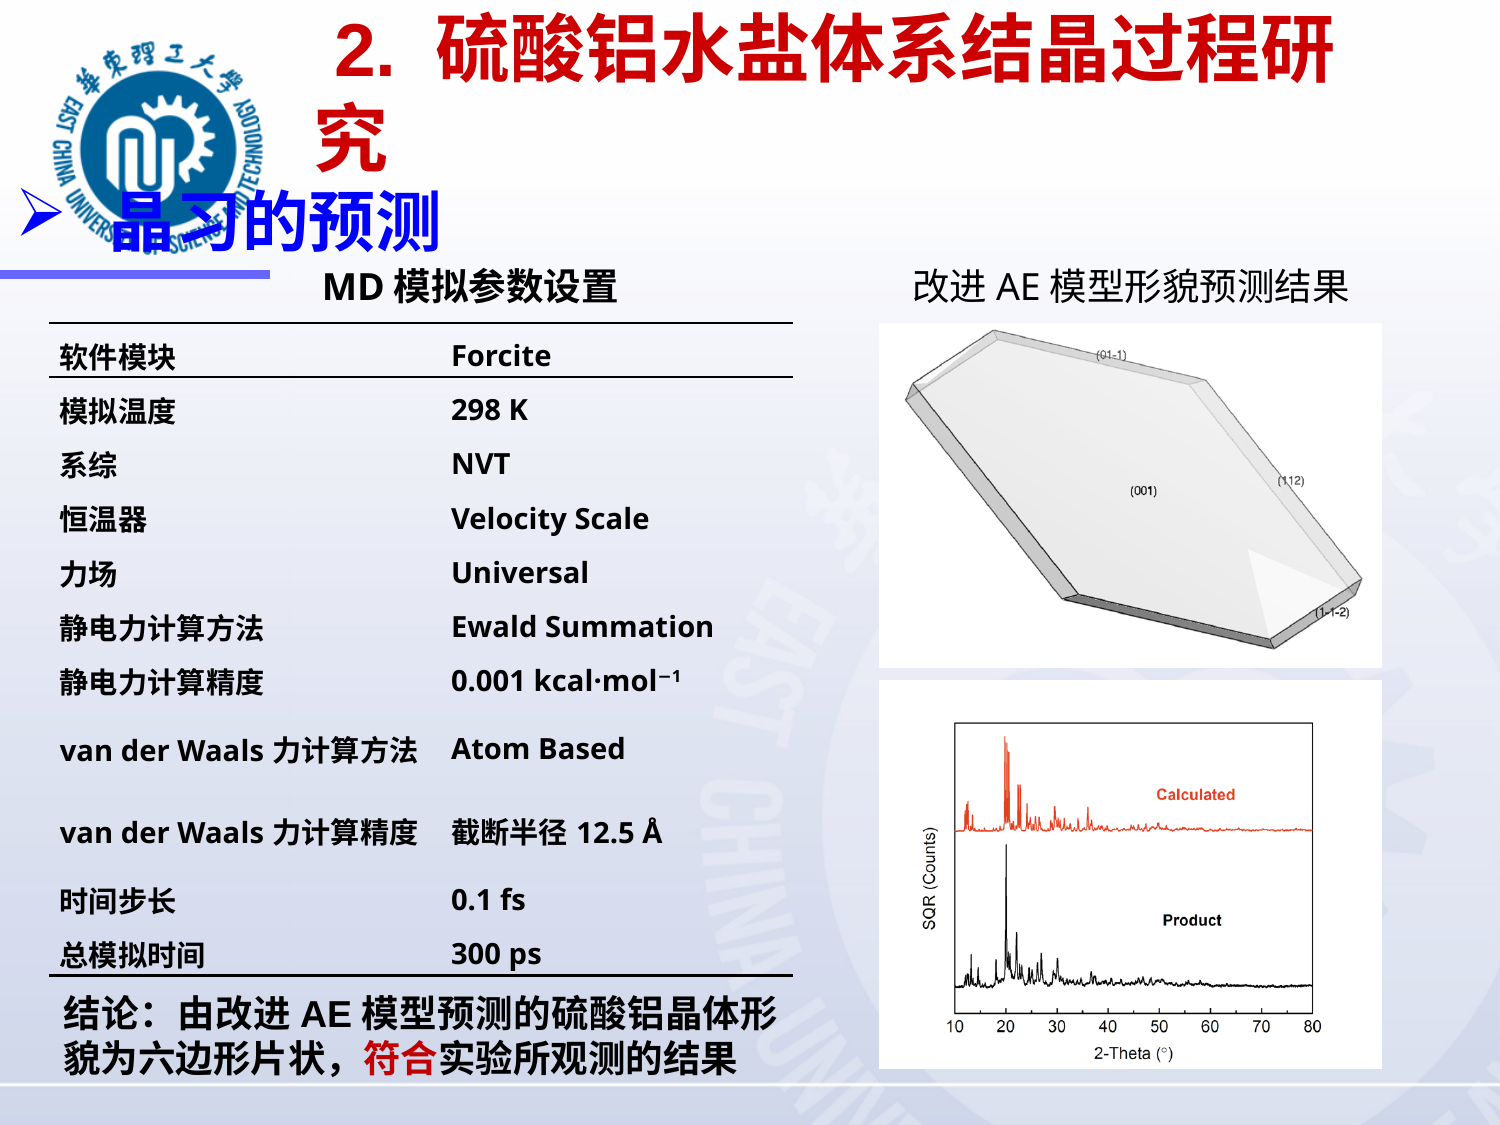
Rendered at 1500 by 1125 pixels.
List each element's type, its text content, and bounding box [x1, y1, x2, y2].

text_box 结论：由改进AE模型预测的硫酸铝晶体形貌为六边形片状，符合实验所观测的结果 [48, 982, 793, 1088]
text_box 2. 硫酸铝水盐体系结晶过程研究 [298, 0, 1423, 186]
table_cell NVT [440, 431, 793, 486]
text_box 改进AE模型形貌预测结果 [897, 255, 1365, 315]
table_cell Atom Based [440, 702, 793, 785]
table_cell 时间步长 [49, 867, 440, 921]
picture [0, 0, 1500, 1125]
table_cell 系综 [49, 431, 440, 486]
table_cell 300 ps [440, 921, 793, 974]
table_cell 静电力计算精度 [49, 648, 440, 702]
table_cell 0.1 fs [440, 867, 793, 921]
table_cell 力场 [49, 540, 440, 594]
picture [0, 0, 298, 126]
table_header 软件模块 [49, 324, 440, 376]
table_cell 0.001 kcal·mol−1 [440, 648, 793, 702]
table_header Forcite [440, 324, 793, 376]
table_cell 截断半径12.5 Å [440, 785, 793, 867]
table_cell 静电力计算方法 [49, 594, 440, 648]
table_cell 模拟温度 [49, 378, 440, 431]
text_box 晶习的预测 [0, 126, 1124, 314]
table_cell Velocity Scale [440, 486, 793, 540]
table_cell Universal [440, 540, 793, 594]
table_cell van der Waals力计算方法 [49, 702, 440, 785]
table_cell van der Waals力计算精度 [49, 785, 440, 867]
table_cell 总模拟时间 [49, 921, 440, 974]
table_cell 恒温器 [49, 486, 440, 540]
table_cell 298 K [440, 378, 793, 431]
table_cell Ewald Summation [440, 594, 793, 648]
